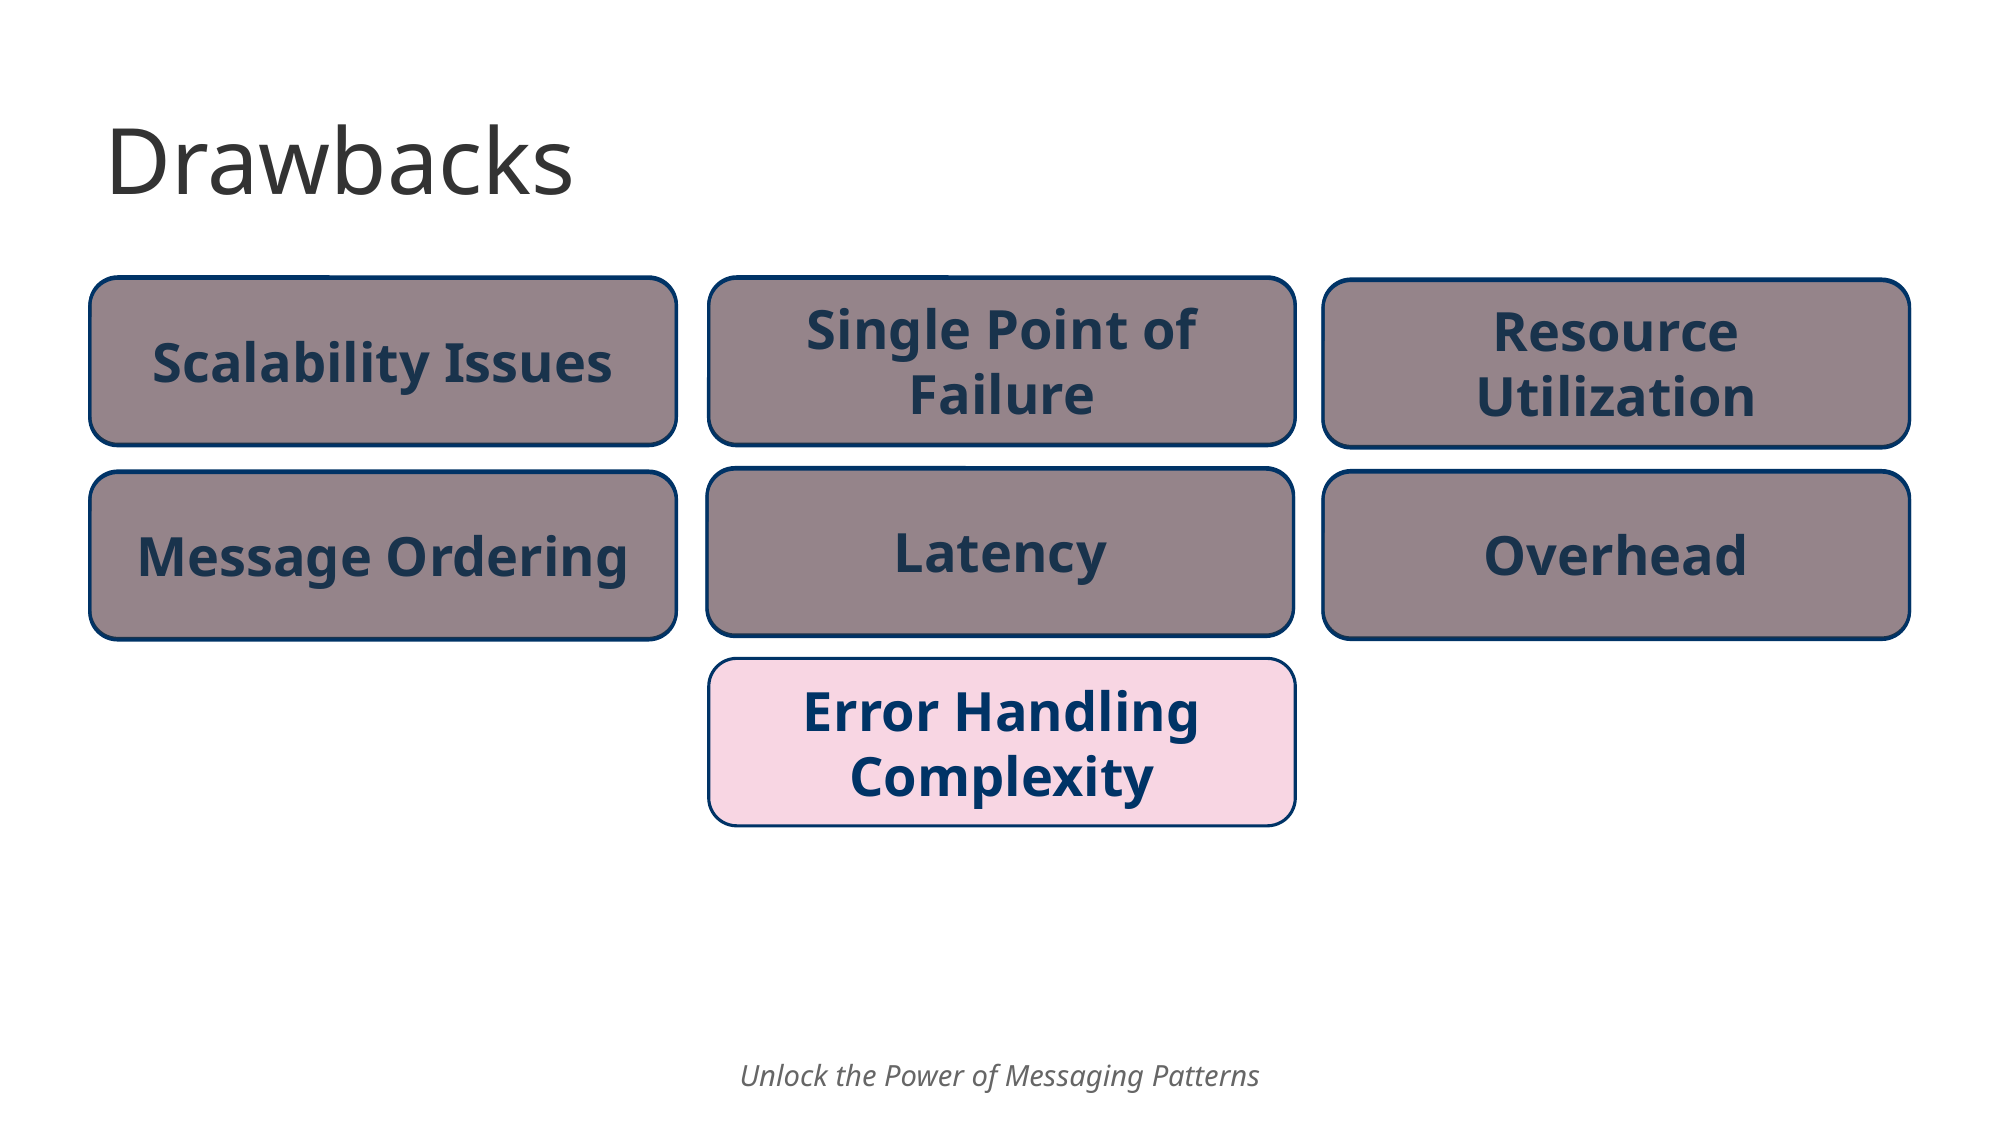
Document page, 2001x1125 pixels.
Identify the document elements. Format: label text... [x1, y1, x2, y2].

text_box Error Handling Complexity [707, 656, 1297, 828]
text_box [1321, 278, 1912, 450]
text_box [88, 470, 678, 642]
title Drawbacks [89, 75, 1911, 255]
text_box [706, 276, 1297, 448]
text_box [705, 467, 1296, 639]
text_box [1321, 470, 1912, 642]
text_box [88, 276, 678, 448]
